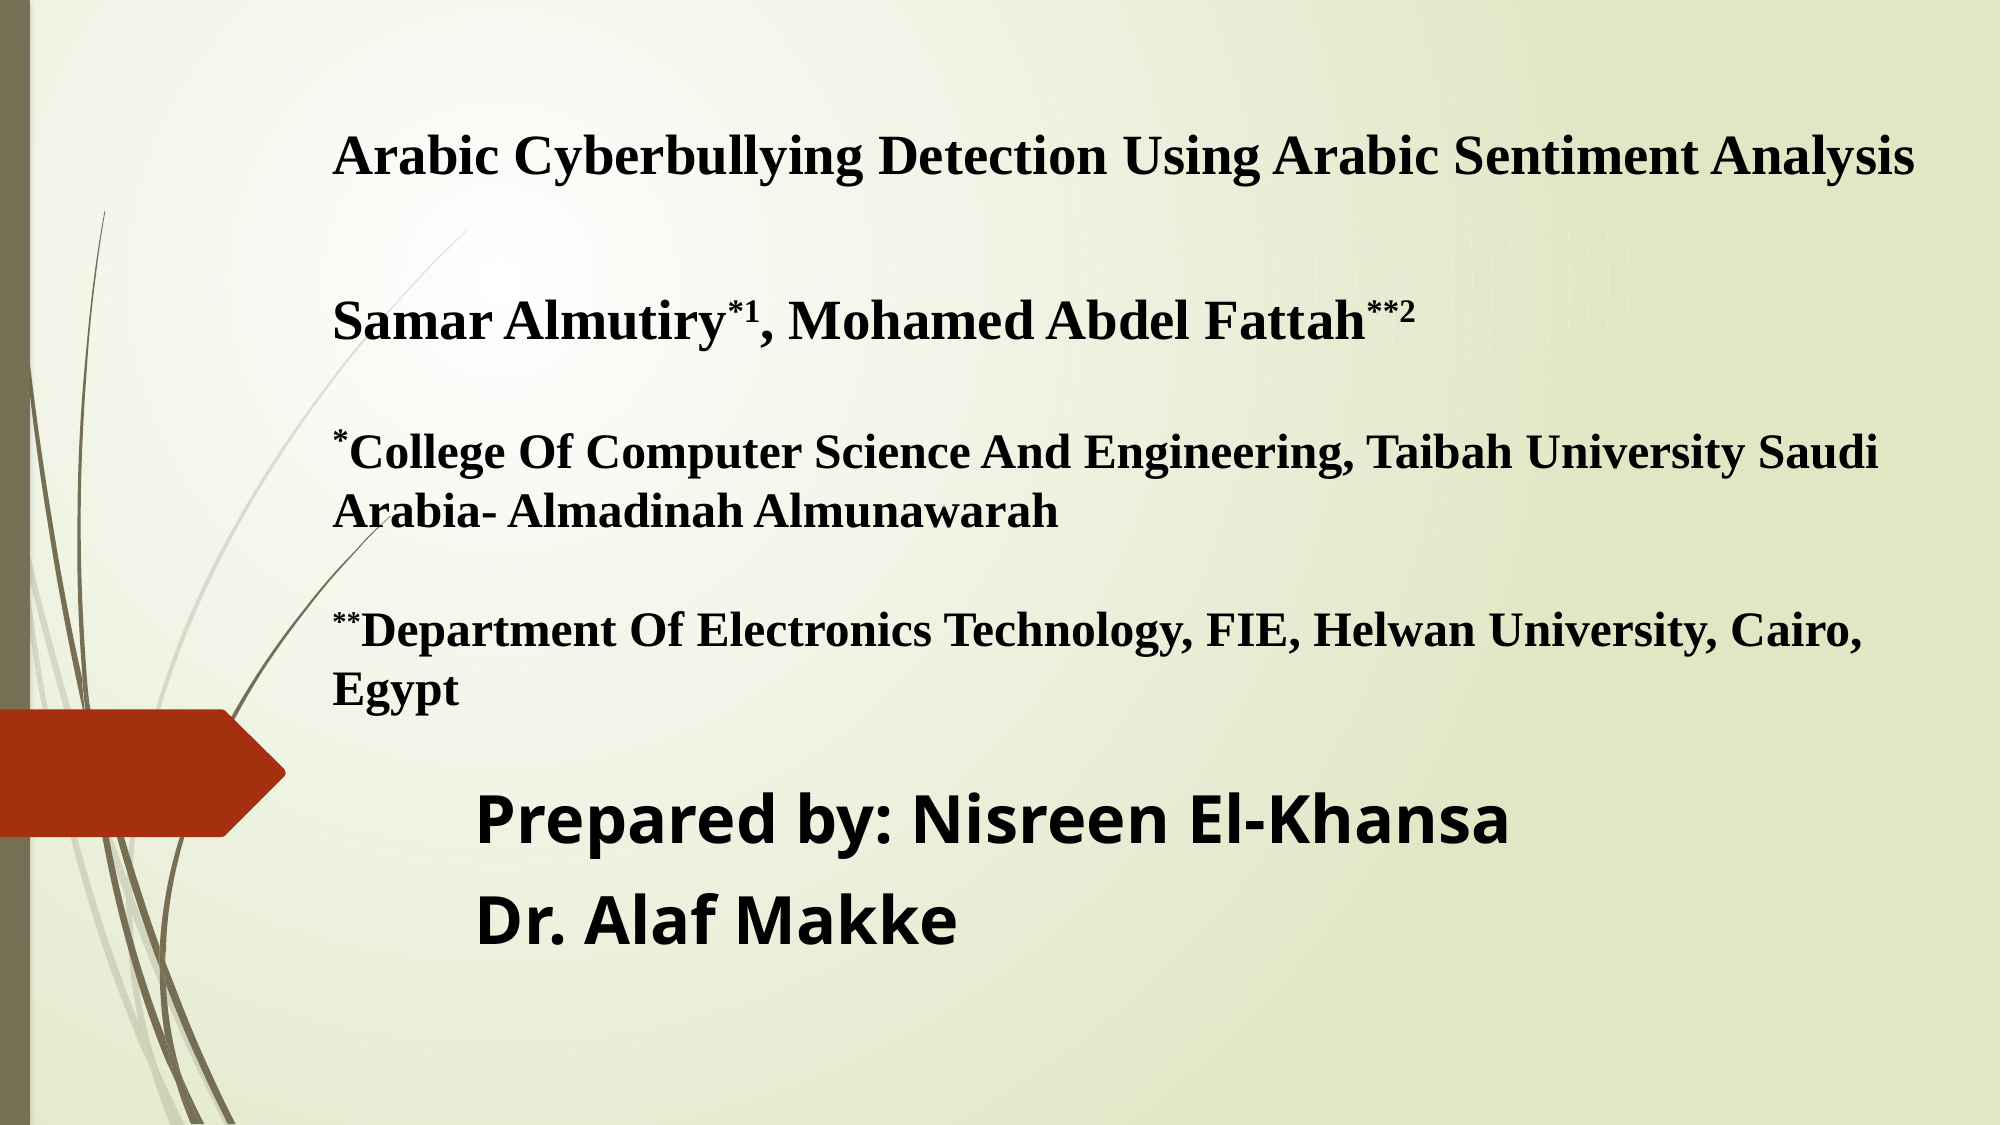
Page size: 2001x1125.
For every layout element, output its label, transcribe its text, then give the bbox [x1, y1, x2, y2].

subtitle Prepared by: Nisreen El-Khansa Dr. Alaf Makke [459, 769, 1923, 955]
title Arabic Cyberbullying Detection Using Arabic Sentiment Analysis Samar Almutiry*1, Mohamed Abdel Fattah**2 *College Of Computer Science And Engineering, Taibah University Saudi Arabia- Almadinah Almunawarah **Department Of Electronics Technology, FIE, Helwan University, Cairo, Egypt [317, 101, 2000, 961]
